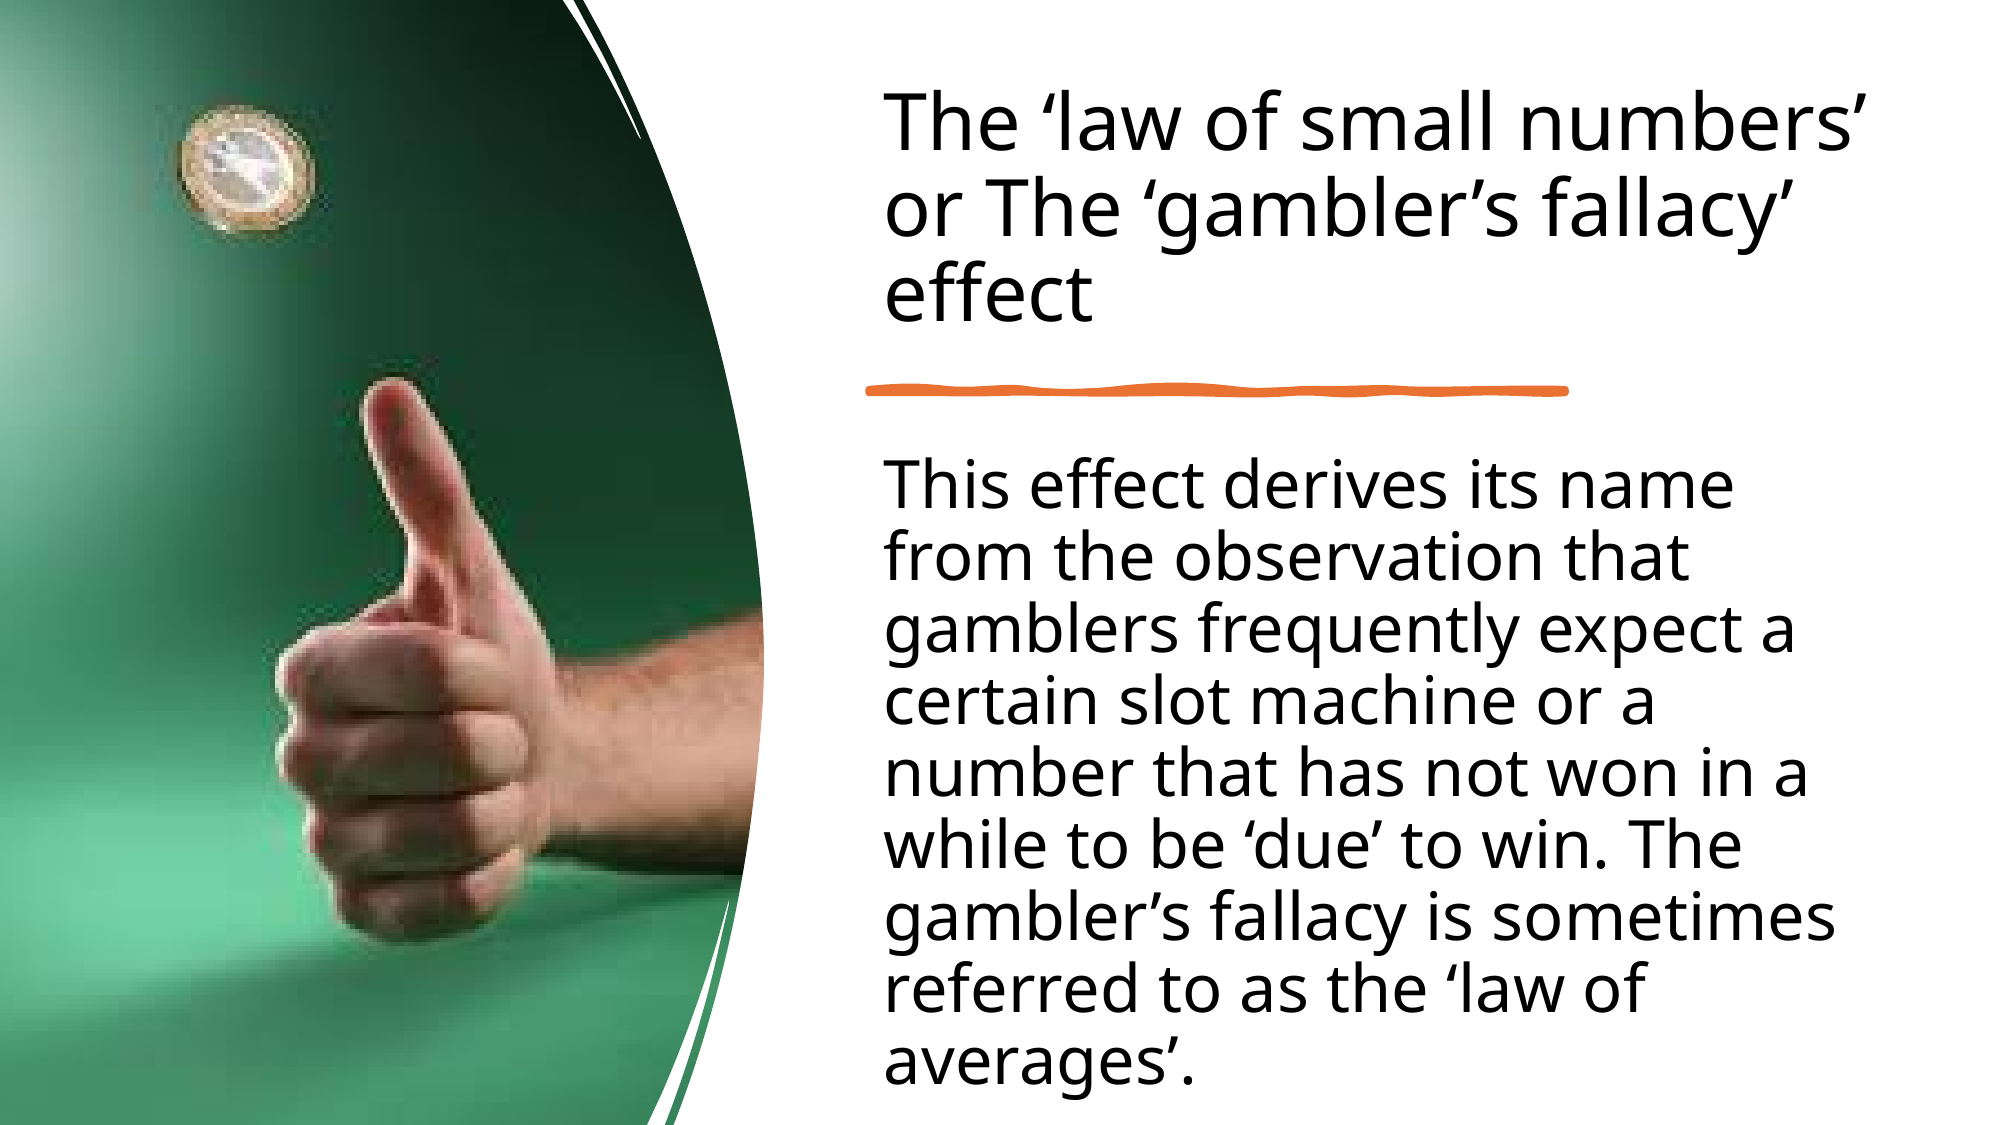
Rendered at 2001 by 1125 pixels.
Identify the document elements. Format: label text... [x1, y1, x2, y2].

text_box [867, 384, 1567, 396]
title The ‘law of small numbers’ or The ‘gambler’s fallacy’ effect [869, 53, 1895, 347]
picture [0, 0, 765, 1125]
text_box [765, 0, 2000, 1125]
list This effect derives its name from the observation that gamblers frequently expect a certain slot machine or a number that has not won in a while to be ‘due’ to win. The gambler’s fallacy is sometimes referred to as the ‘law of averages’. [869, 443, 1895, 1016]
